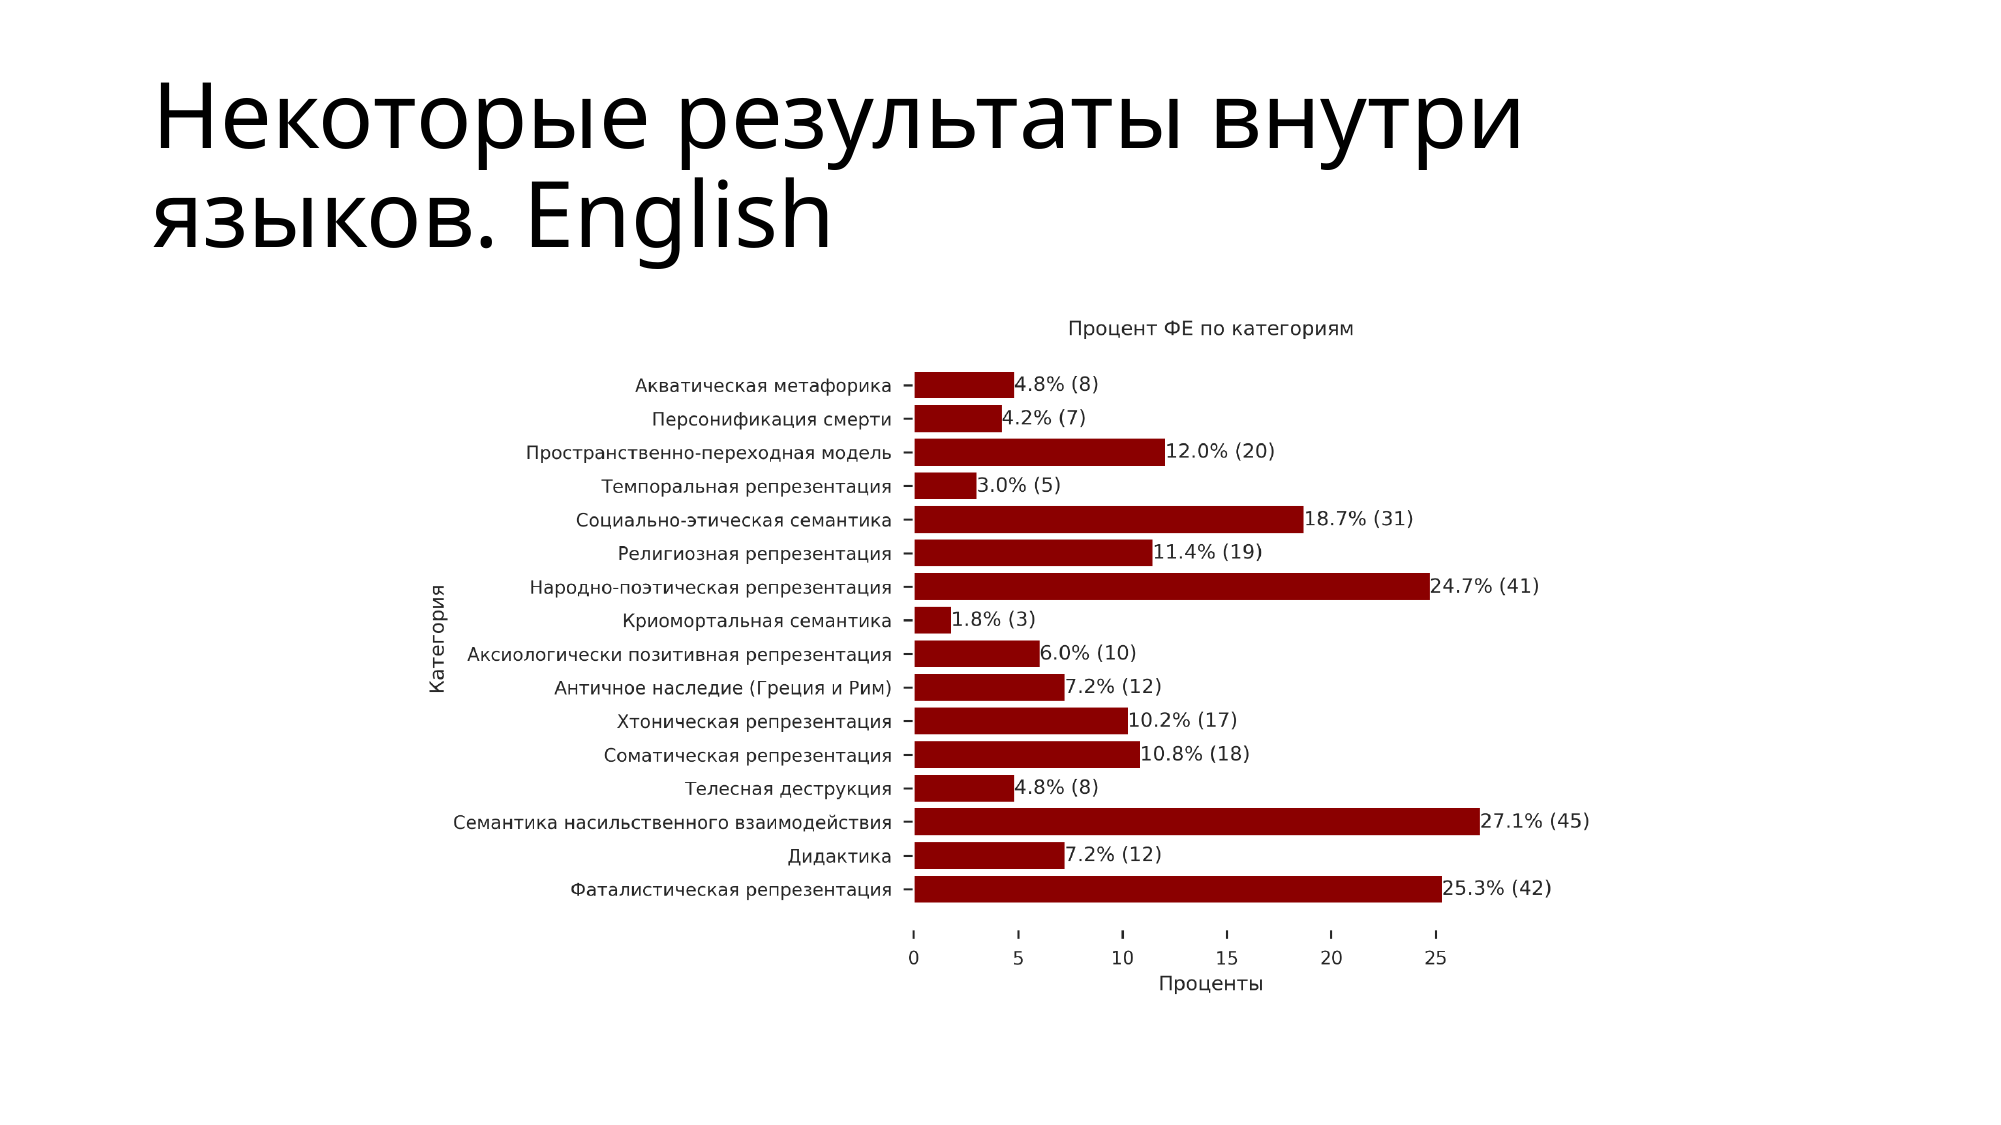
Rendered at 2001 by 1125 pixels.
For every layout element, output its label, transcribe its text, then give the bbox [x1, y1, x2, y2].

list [405, 299, 1595, 1014]
title Некоторые результаты внутри языков. English [137, 59, 1863, 278]
